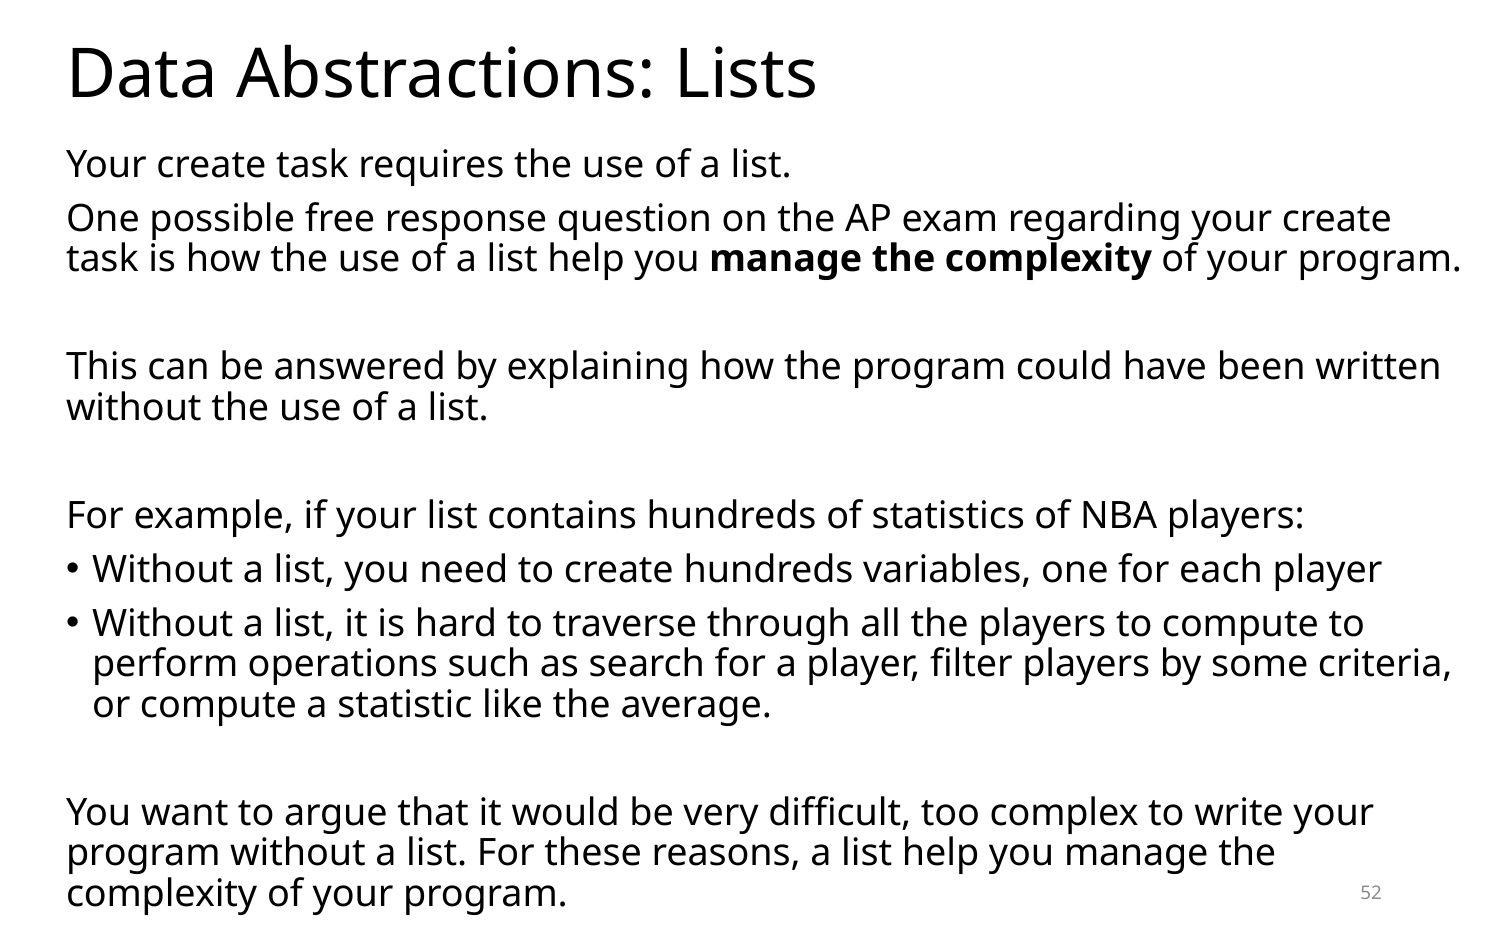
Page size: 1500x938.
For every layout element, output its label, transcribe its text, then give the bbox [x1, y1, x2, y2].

slide_number 52 [1059, 868, 1397, 919]
title Data Abstractions: Lists [51, 12, 1345, 137]
list Your create task requires the use of a list. One possible free response question on the AP exam regarding your create task is how the use of a list help you manage the complexity of your program. This can be answered by explaining how the program could have been written without the use of a list. For example, if your list contains hundreds of statistics of NBA players: Without a list, you need to create hundreds variables, one for each player Without a list, it is hard to traverse through all the players to compute to perform operations such as search for a player, filter players by some criteria, or compute a statistic like the average. You want to argue that it would be very difficult, too complex to write your program without a list. For these reasons, a list help you manage the complexity of your program. [51, 137, 1483, 926]
